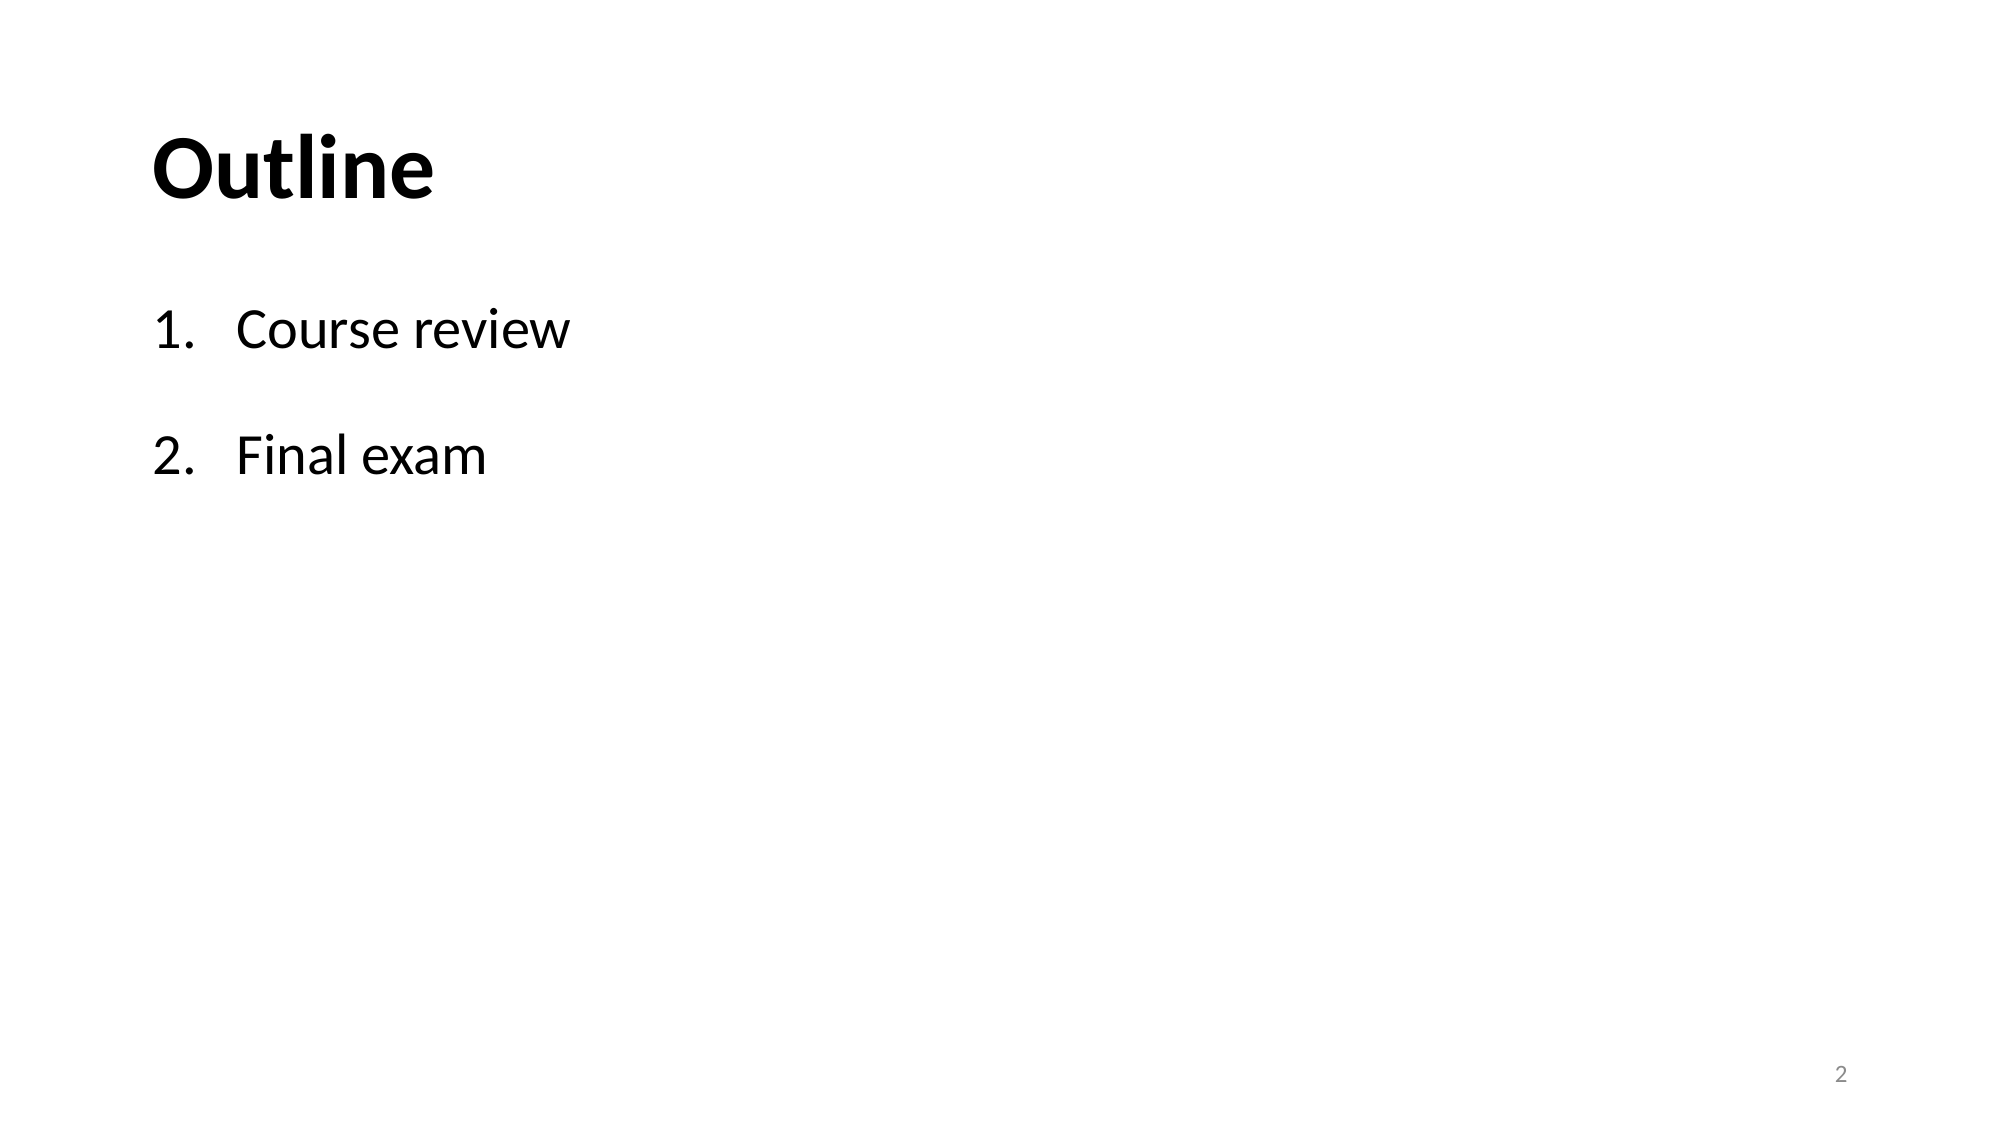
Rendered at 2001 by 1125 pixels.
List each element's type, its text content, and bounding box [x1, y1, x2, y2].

slide_number 2 [1412, 1042, 1863, 1103]
title Outline [137, 59, 1863, 248]
list Course review Final exam [137, 248, 1863, 962]
